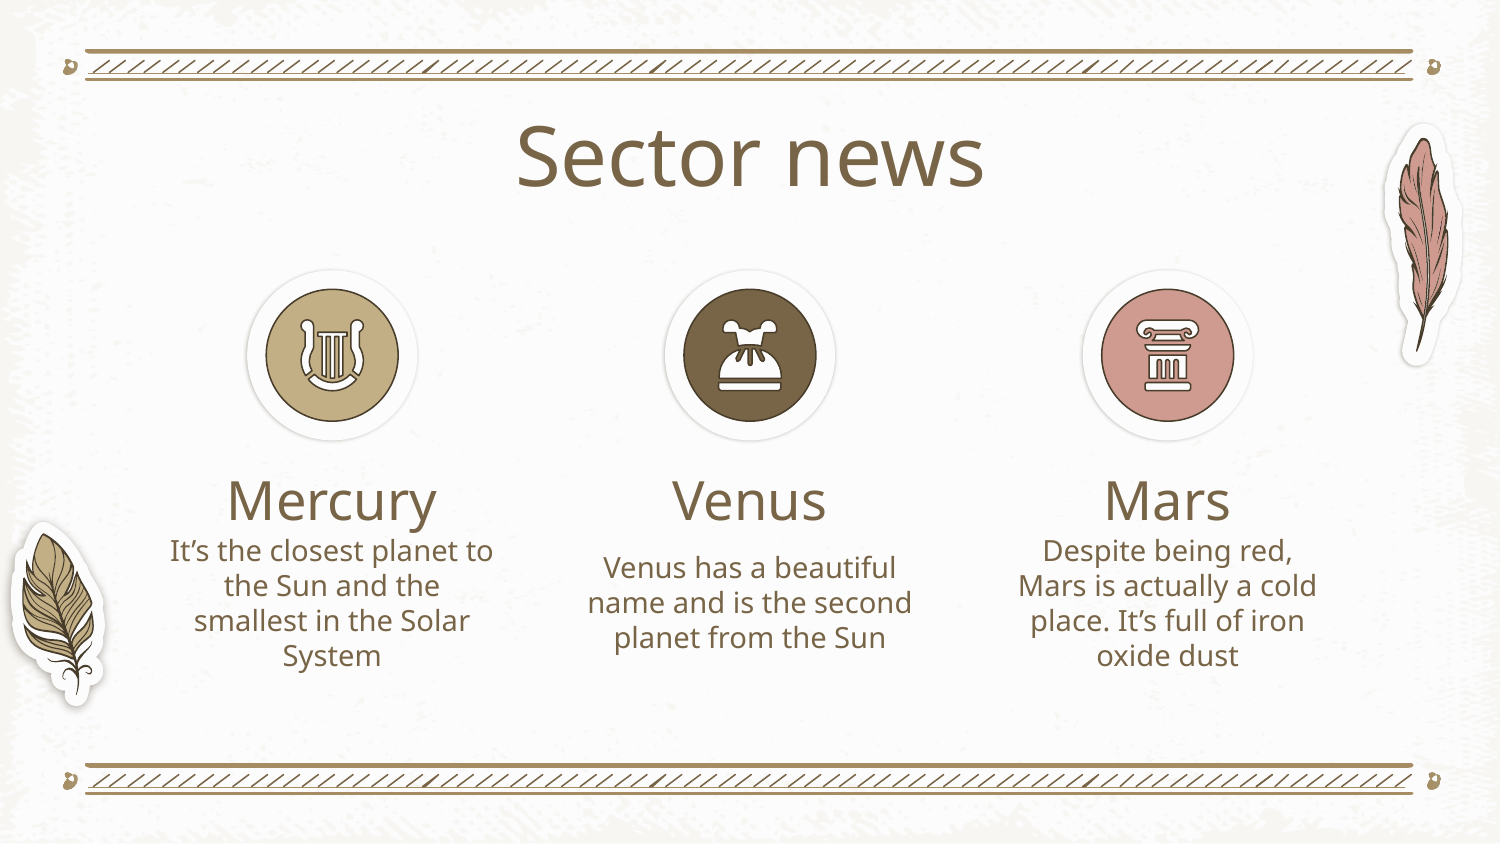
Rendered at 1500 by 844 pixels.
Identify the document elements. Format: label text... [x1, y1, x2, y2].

title Venus [571, 466, 929, 530]
title Mars [989, 466, 1347, 530]
title Sector news [326, 88, 1175, 183]
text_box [664, 270, 836, 441]
subtitle Despite being red, Mars is actually a cold place. It’s full of iron oxide dust [989, 530, 1347, 674]
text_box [300, 319, 364, 391]
subtitle Venus has a beautiful name and is the second planet from the Sun [571, 530, 929, 674]
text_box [246, 270, 418, 441]
subtitle It’s the closest planet to the Sun and the smallest in the Solar System [153, 530, 511, 674]
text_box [718, 319, 782, 391]
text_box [1136, 319, 1200, 391]
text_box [1082, 270, 1254, 441]
title Mercury [153, 466, 511, 530]
